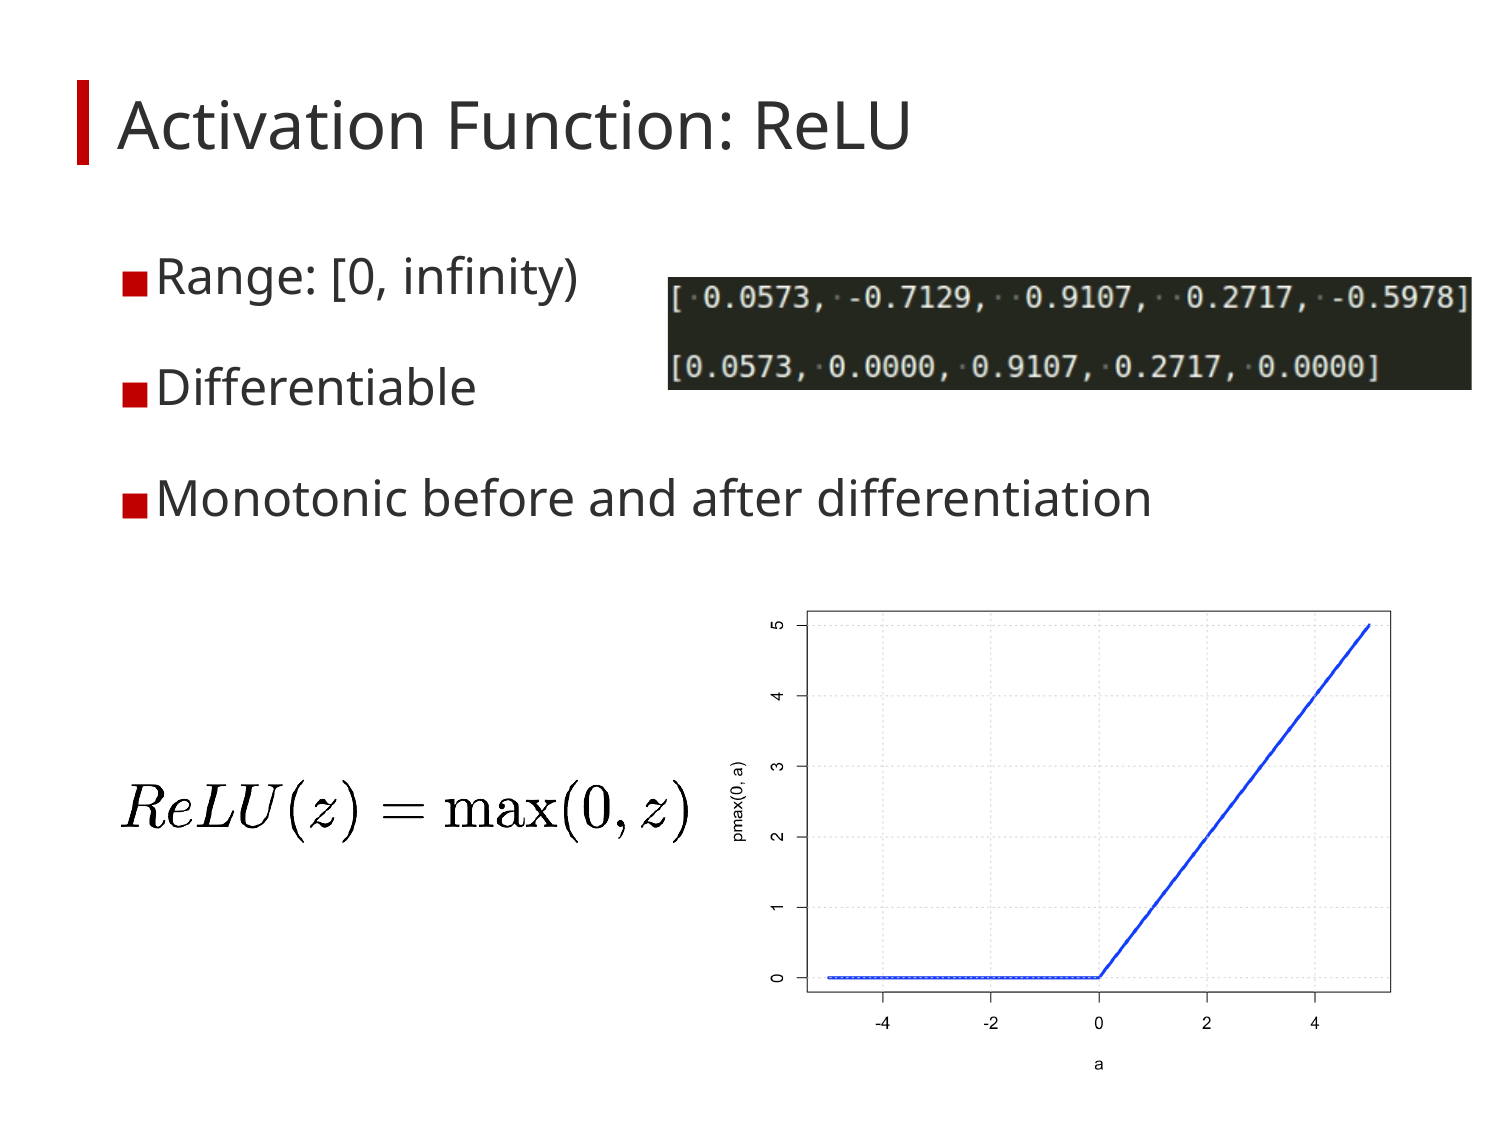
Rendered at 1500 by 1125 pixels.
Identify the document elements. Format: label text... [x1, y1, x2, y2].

title Activation Function: ReLU [103, 75, 1397, 182]
picture [120, 778, 690, 844]
picture [724, 527, 1434, 1095]
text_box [667, 277, 1472, 390]
list Range: [0, infinity) Differentiable Monotonic before and after differentiation [103, 207, 1397, 983]
